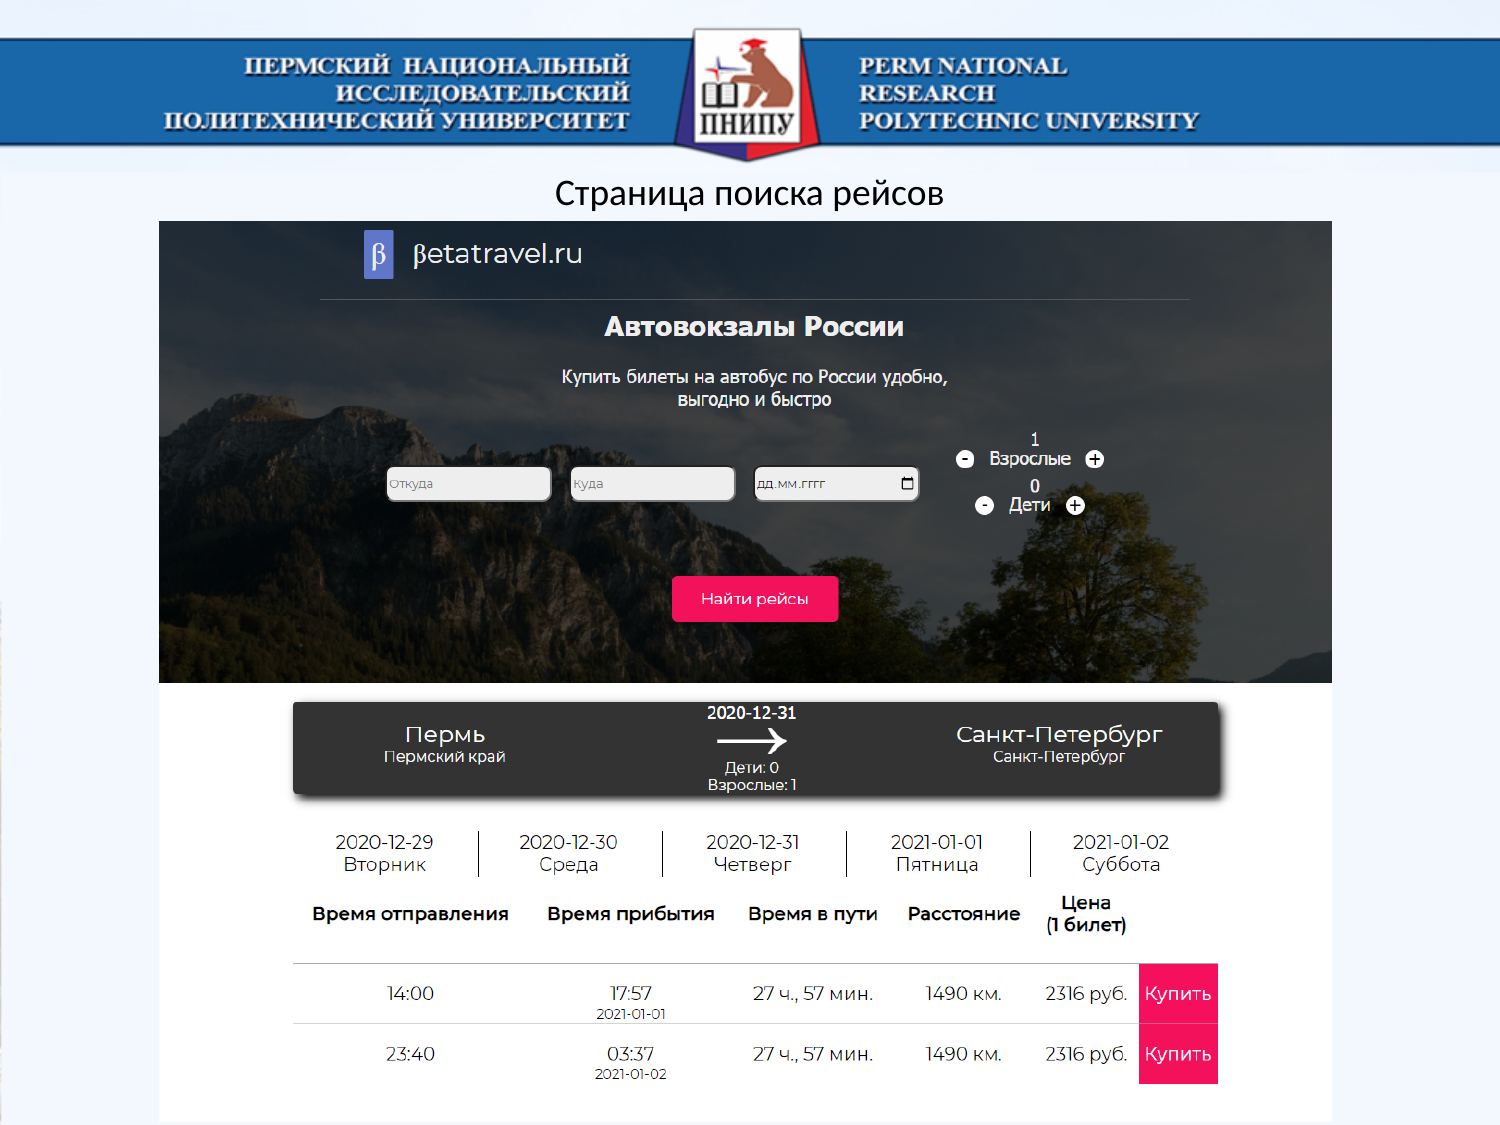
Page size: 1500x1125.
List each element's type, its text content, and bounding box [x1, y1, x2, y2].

text_box Страница поиска рейсов [0, 160, 1500, 221]
picture [0, 0, 1500, 160]
picture [0, 221, 1500, 1125]
